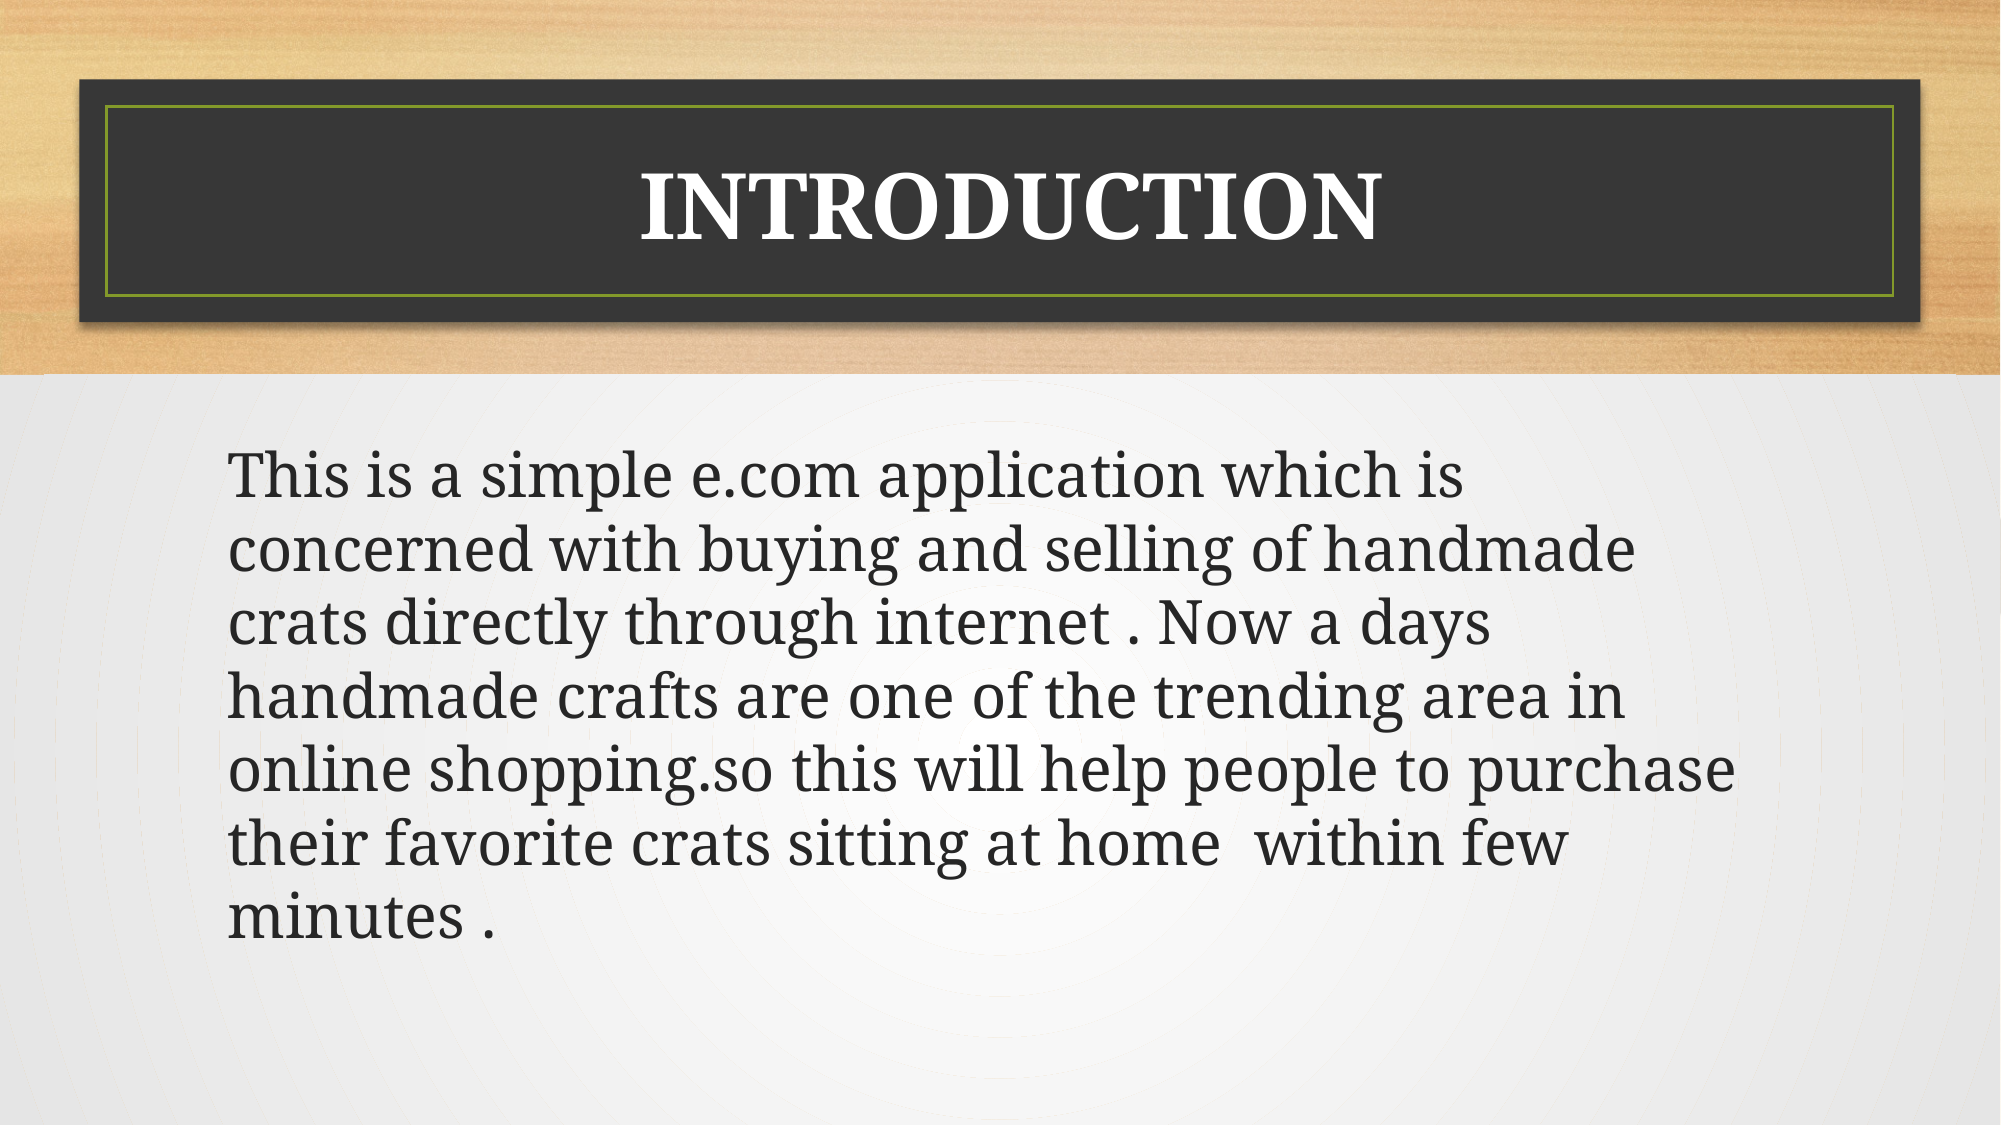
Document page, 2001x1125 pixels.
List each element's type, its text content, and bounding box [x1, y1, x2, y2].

text_box [0, 0, 2000, 374]
list This is a simple e.com application which is concerned with buying and selling of handmade crats directly through internet . Now a days handmade crafts are one of the trending area in online shopping.so this will help people to purchase their favorite crats sitting at home within few minutes . [212, 428, 1788, 964]
text_box [106, 106, 1894, 296]
text_box [78, 78, 1922, 323]
text_box [0, 374, 2000, 1125]
